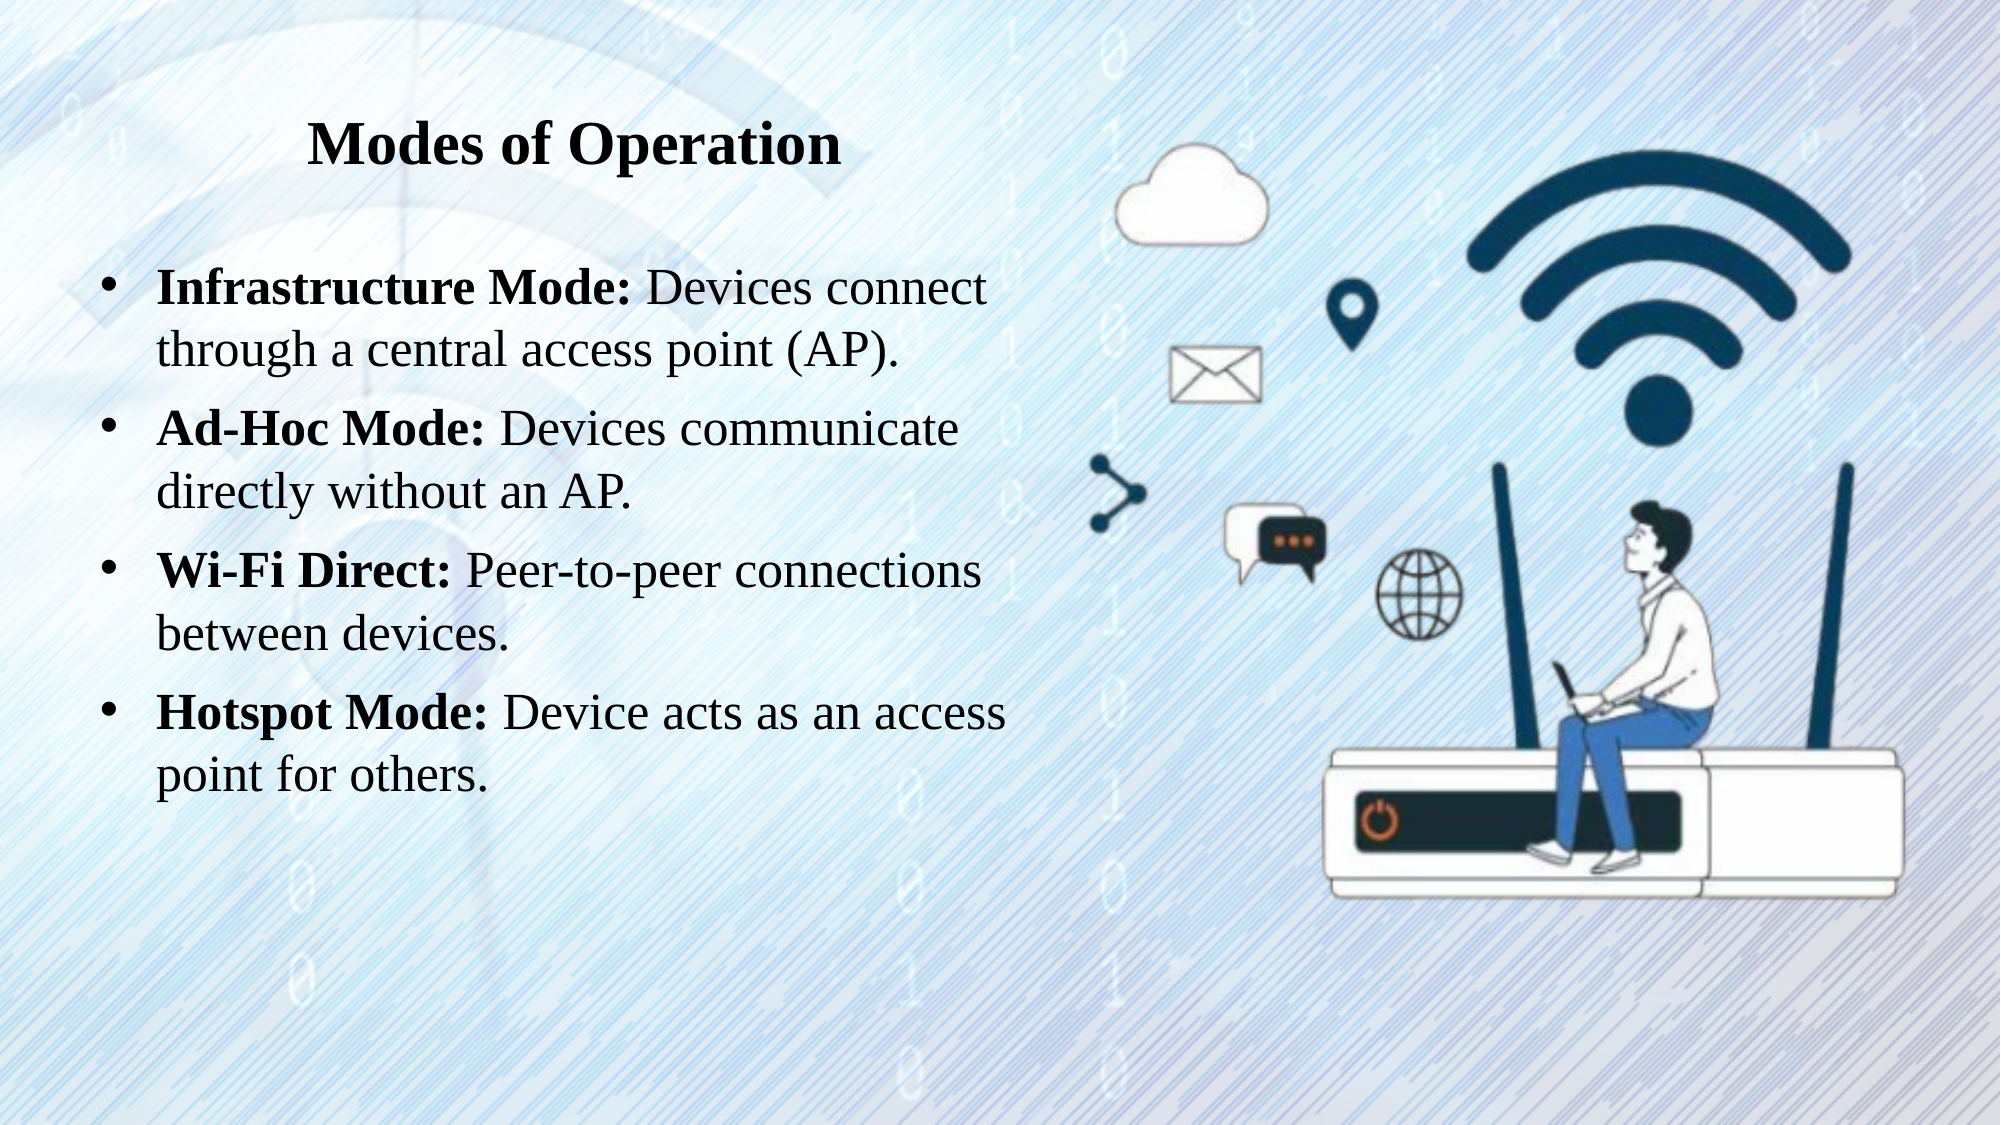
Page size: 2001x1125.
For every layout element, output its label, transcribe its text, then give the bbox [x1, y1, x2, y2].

text_box Modes of Operation Infrastructure Mode: Devices connect through a central access point (AP). Ad-Hoc Mode: Devices communicate directly without an AP. Wi-Fi Direct: Peer-to-peer connections between devices. Hotspot Mode: Device acts as an access point for others. [84, 94, 901, 872]
picture [901, 0, 2000, 934]
